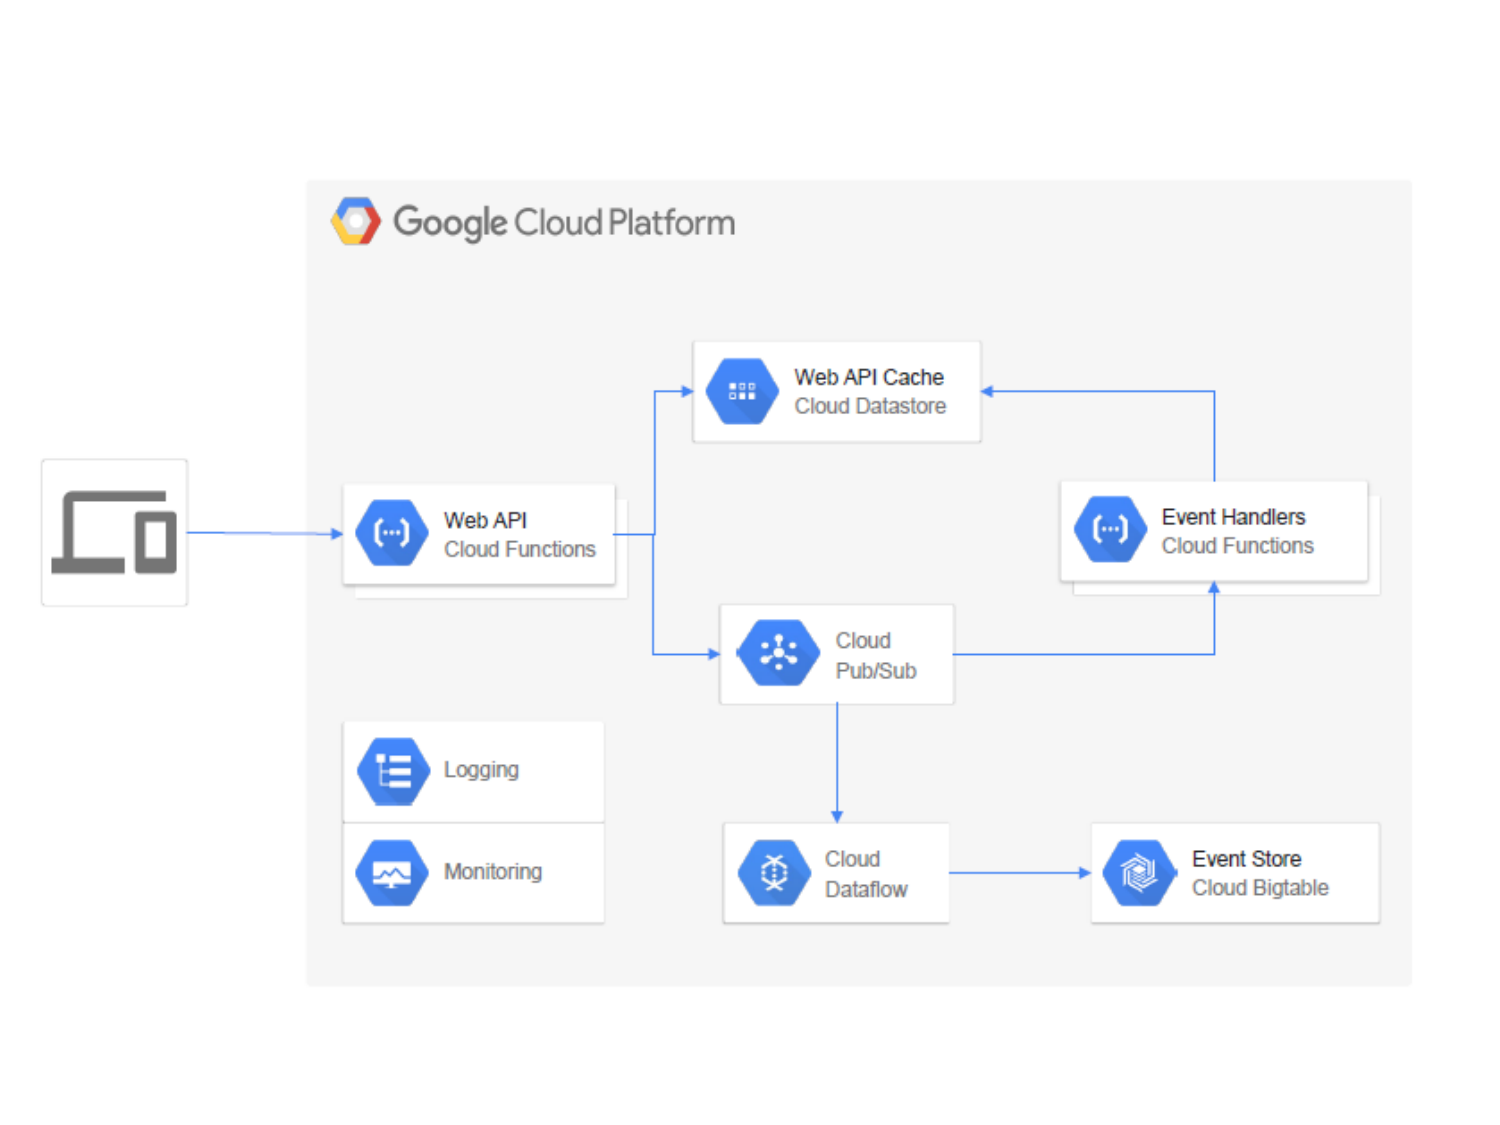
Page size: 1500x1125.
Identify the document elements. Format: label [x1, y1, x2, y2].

picture [0, 115, 1500, 1030]
